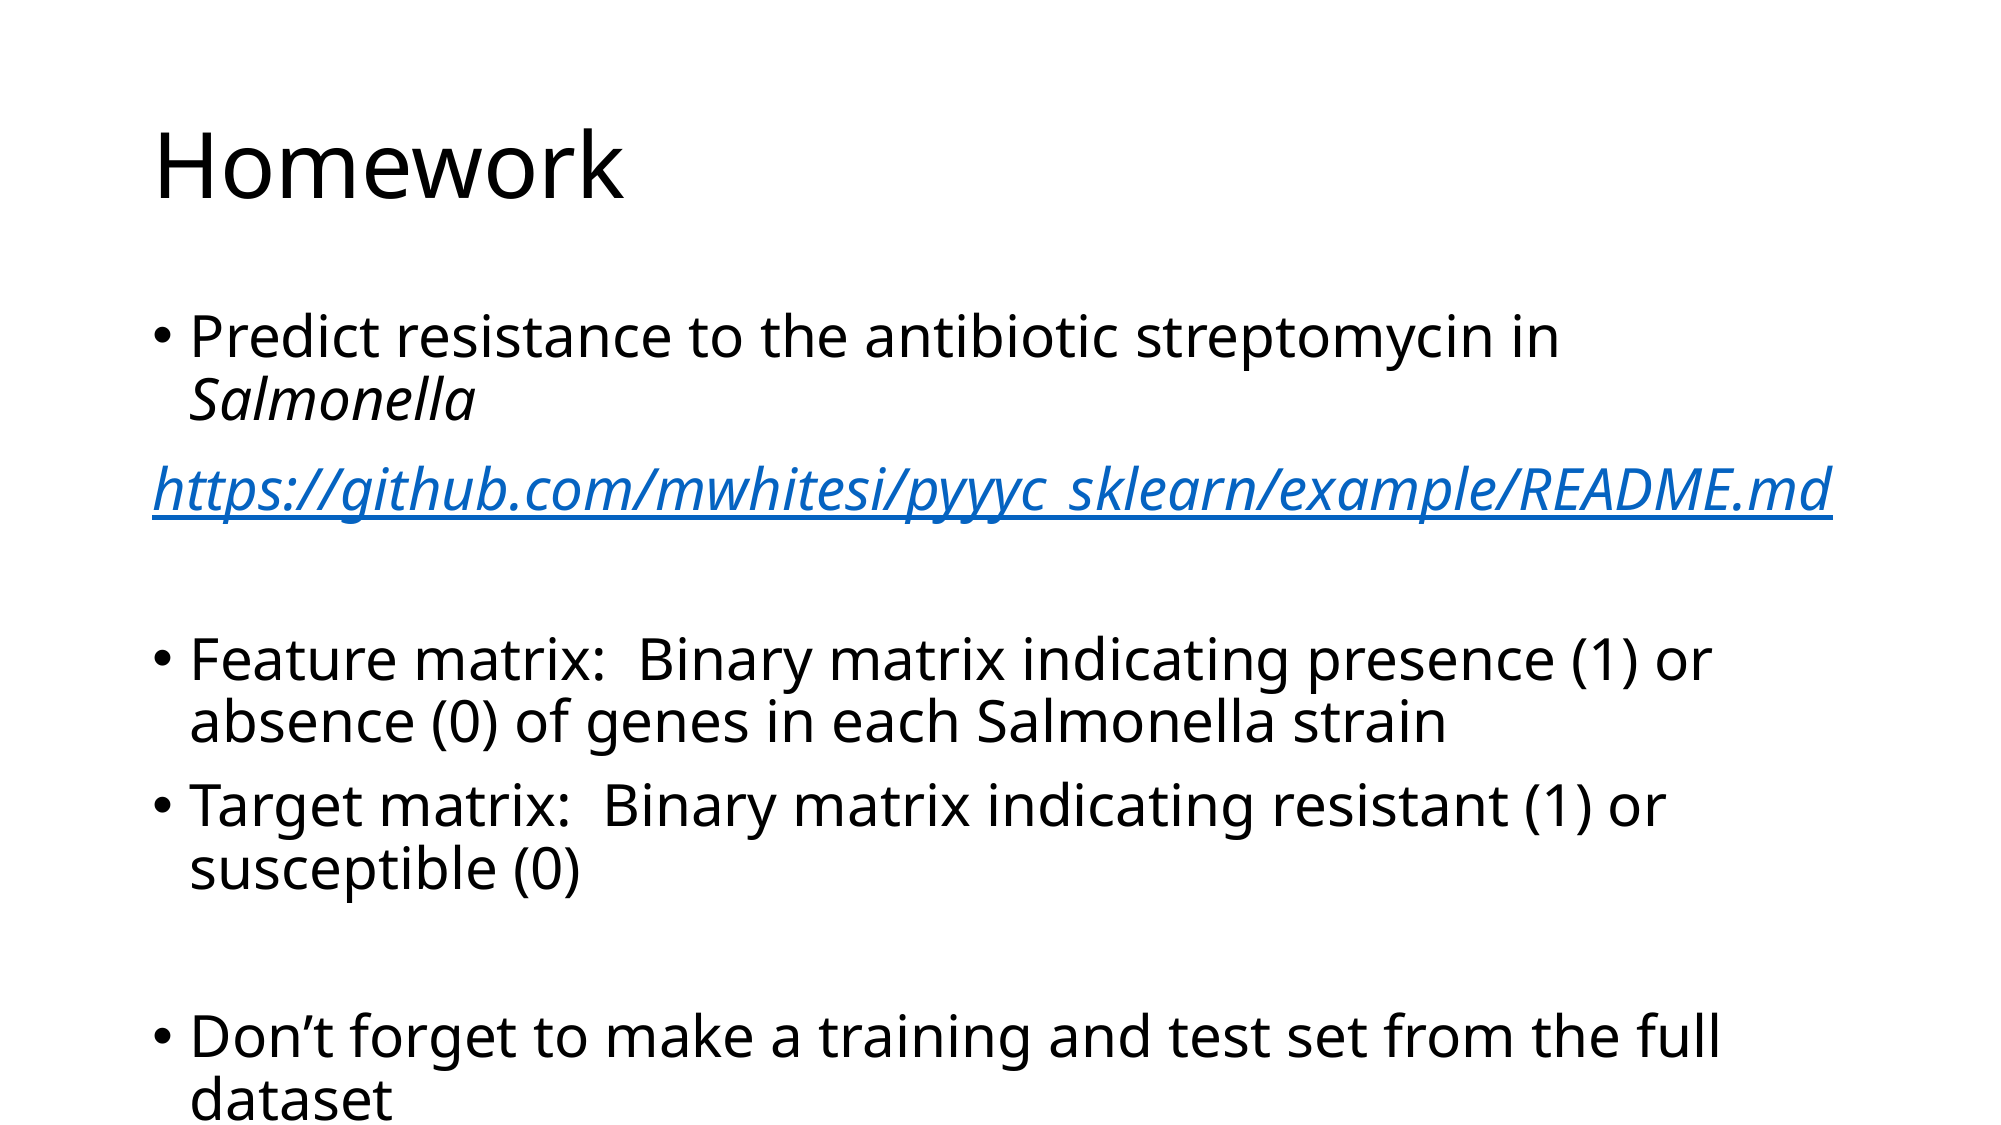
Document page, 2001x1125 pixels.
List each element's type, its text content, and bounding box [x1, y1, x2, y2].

list Predict resistance to the antibiotic streptomycin in Salmonella https://github.com/mwhitesi/pyyyc_sklearn/example/README.md Feature matrix: Binary matrix indicating presence (1) or absence (0) of genes in each Salmonella strain Target matrix: Binary matrix indicating resistant (1) or susceptible (0) Don’t forget to make a training and test set from the full dataset [137, 299, 1863, 1014]
title Homework [137, 59, 1863, 278]
